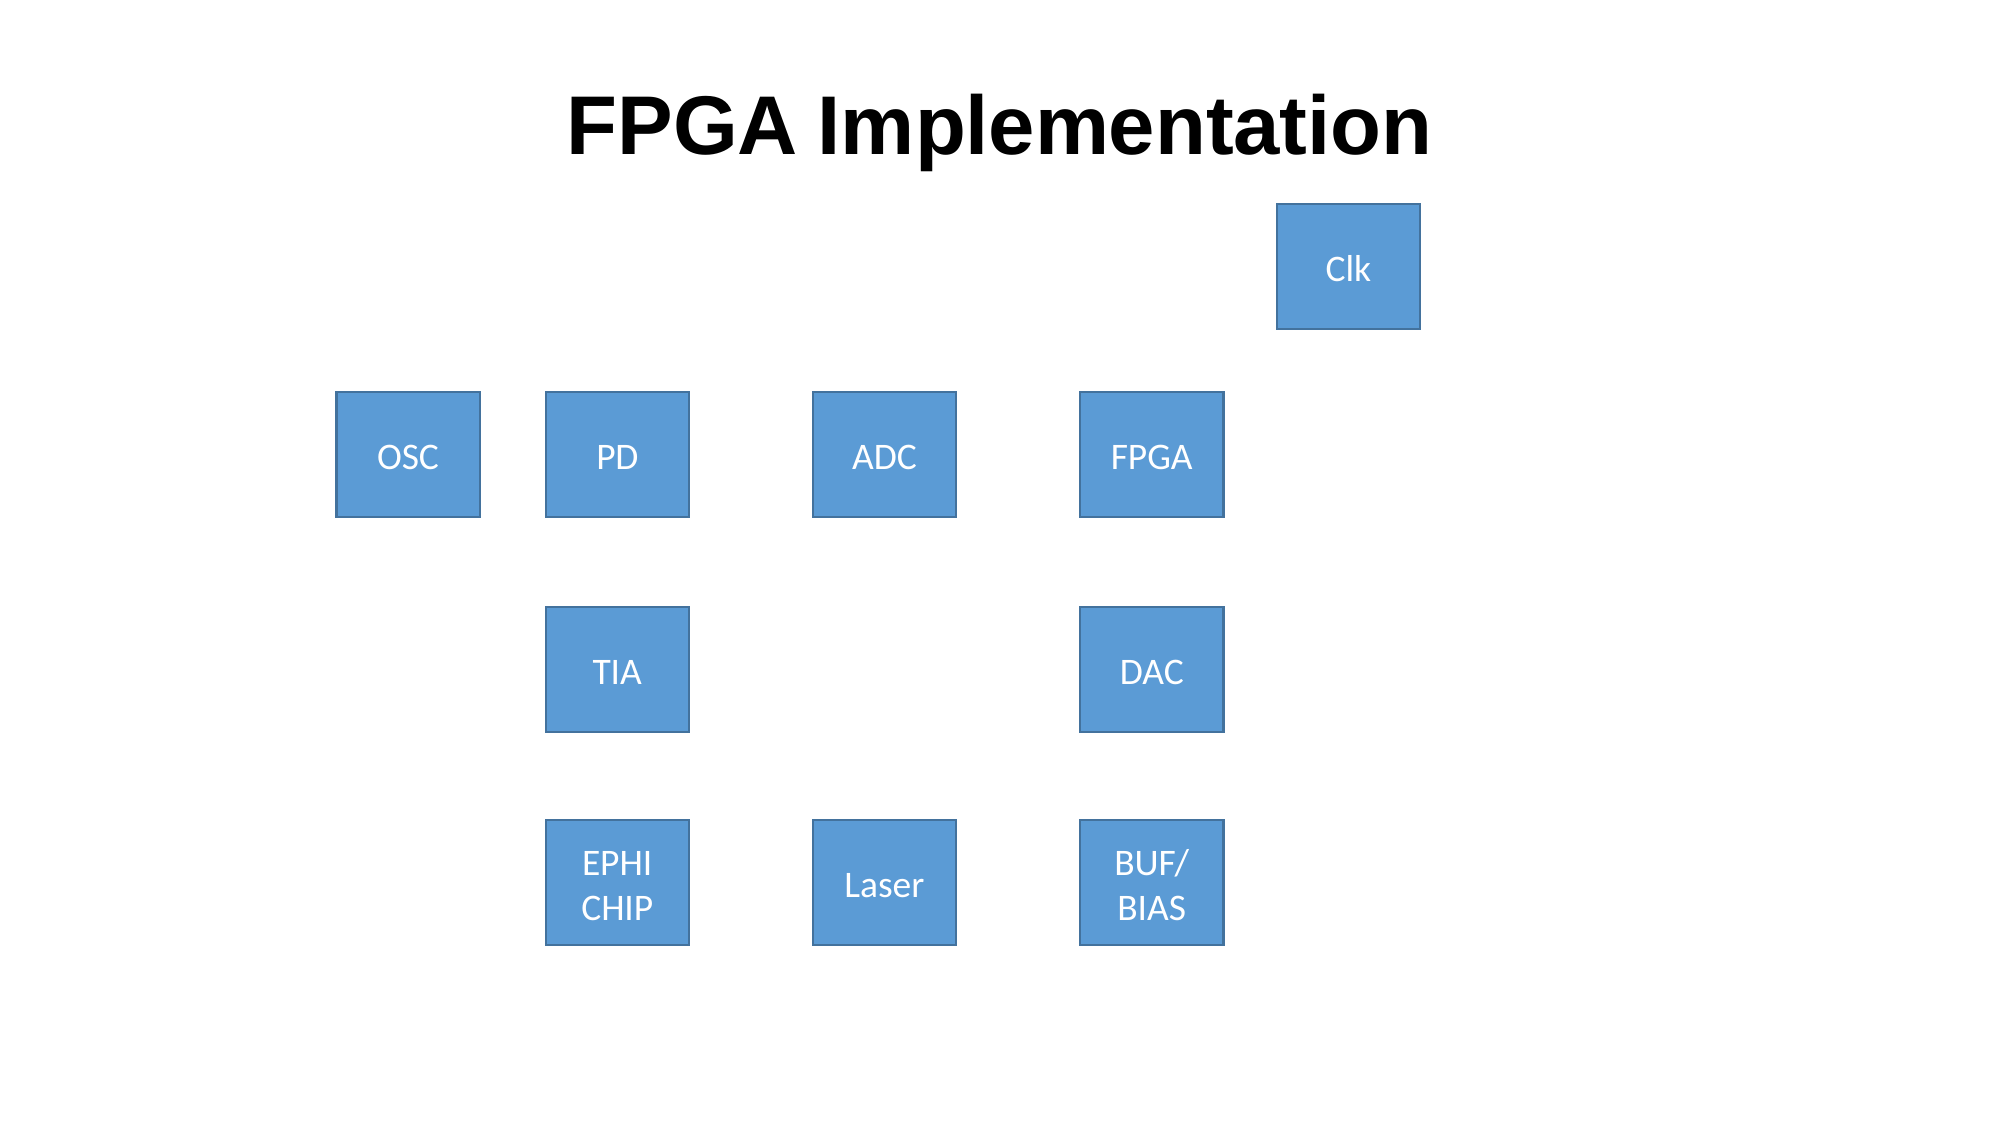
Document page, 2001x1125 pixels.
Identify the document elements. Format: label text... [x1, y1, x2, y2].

text_box Clk [1276, 203, 1421, 330]
text_box OSC [335, 391, 481, 518]
text_box FPGA [1079, 391, 1225, 518]
text_box EPHI CHIP [545, 819, 690, 946]
text_box ADC [812, 391, 957, 518]
text_box BUF/ BIAS [1079, 819, 1225, 946]
text_box PD [545, 391, 690, 518]
text_box DAC [1079, 606, 1225, 733]
title FPGA Implementation [137, 59, 1863, 195]
text_box TIA [545, 606, 690, 733]
text_box Laser [812, 819, 957, 946]
